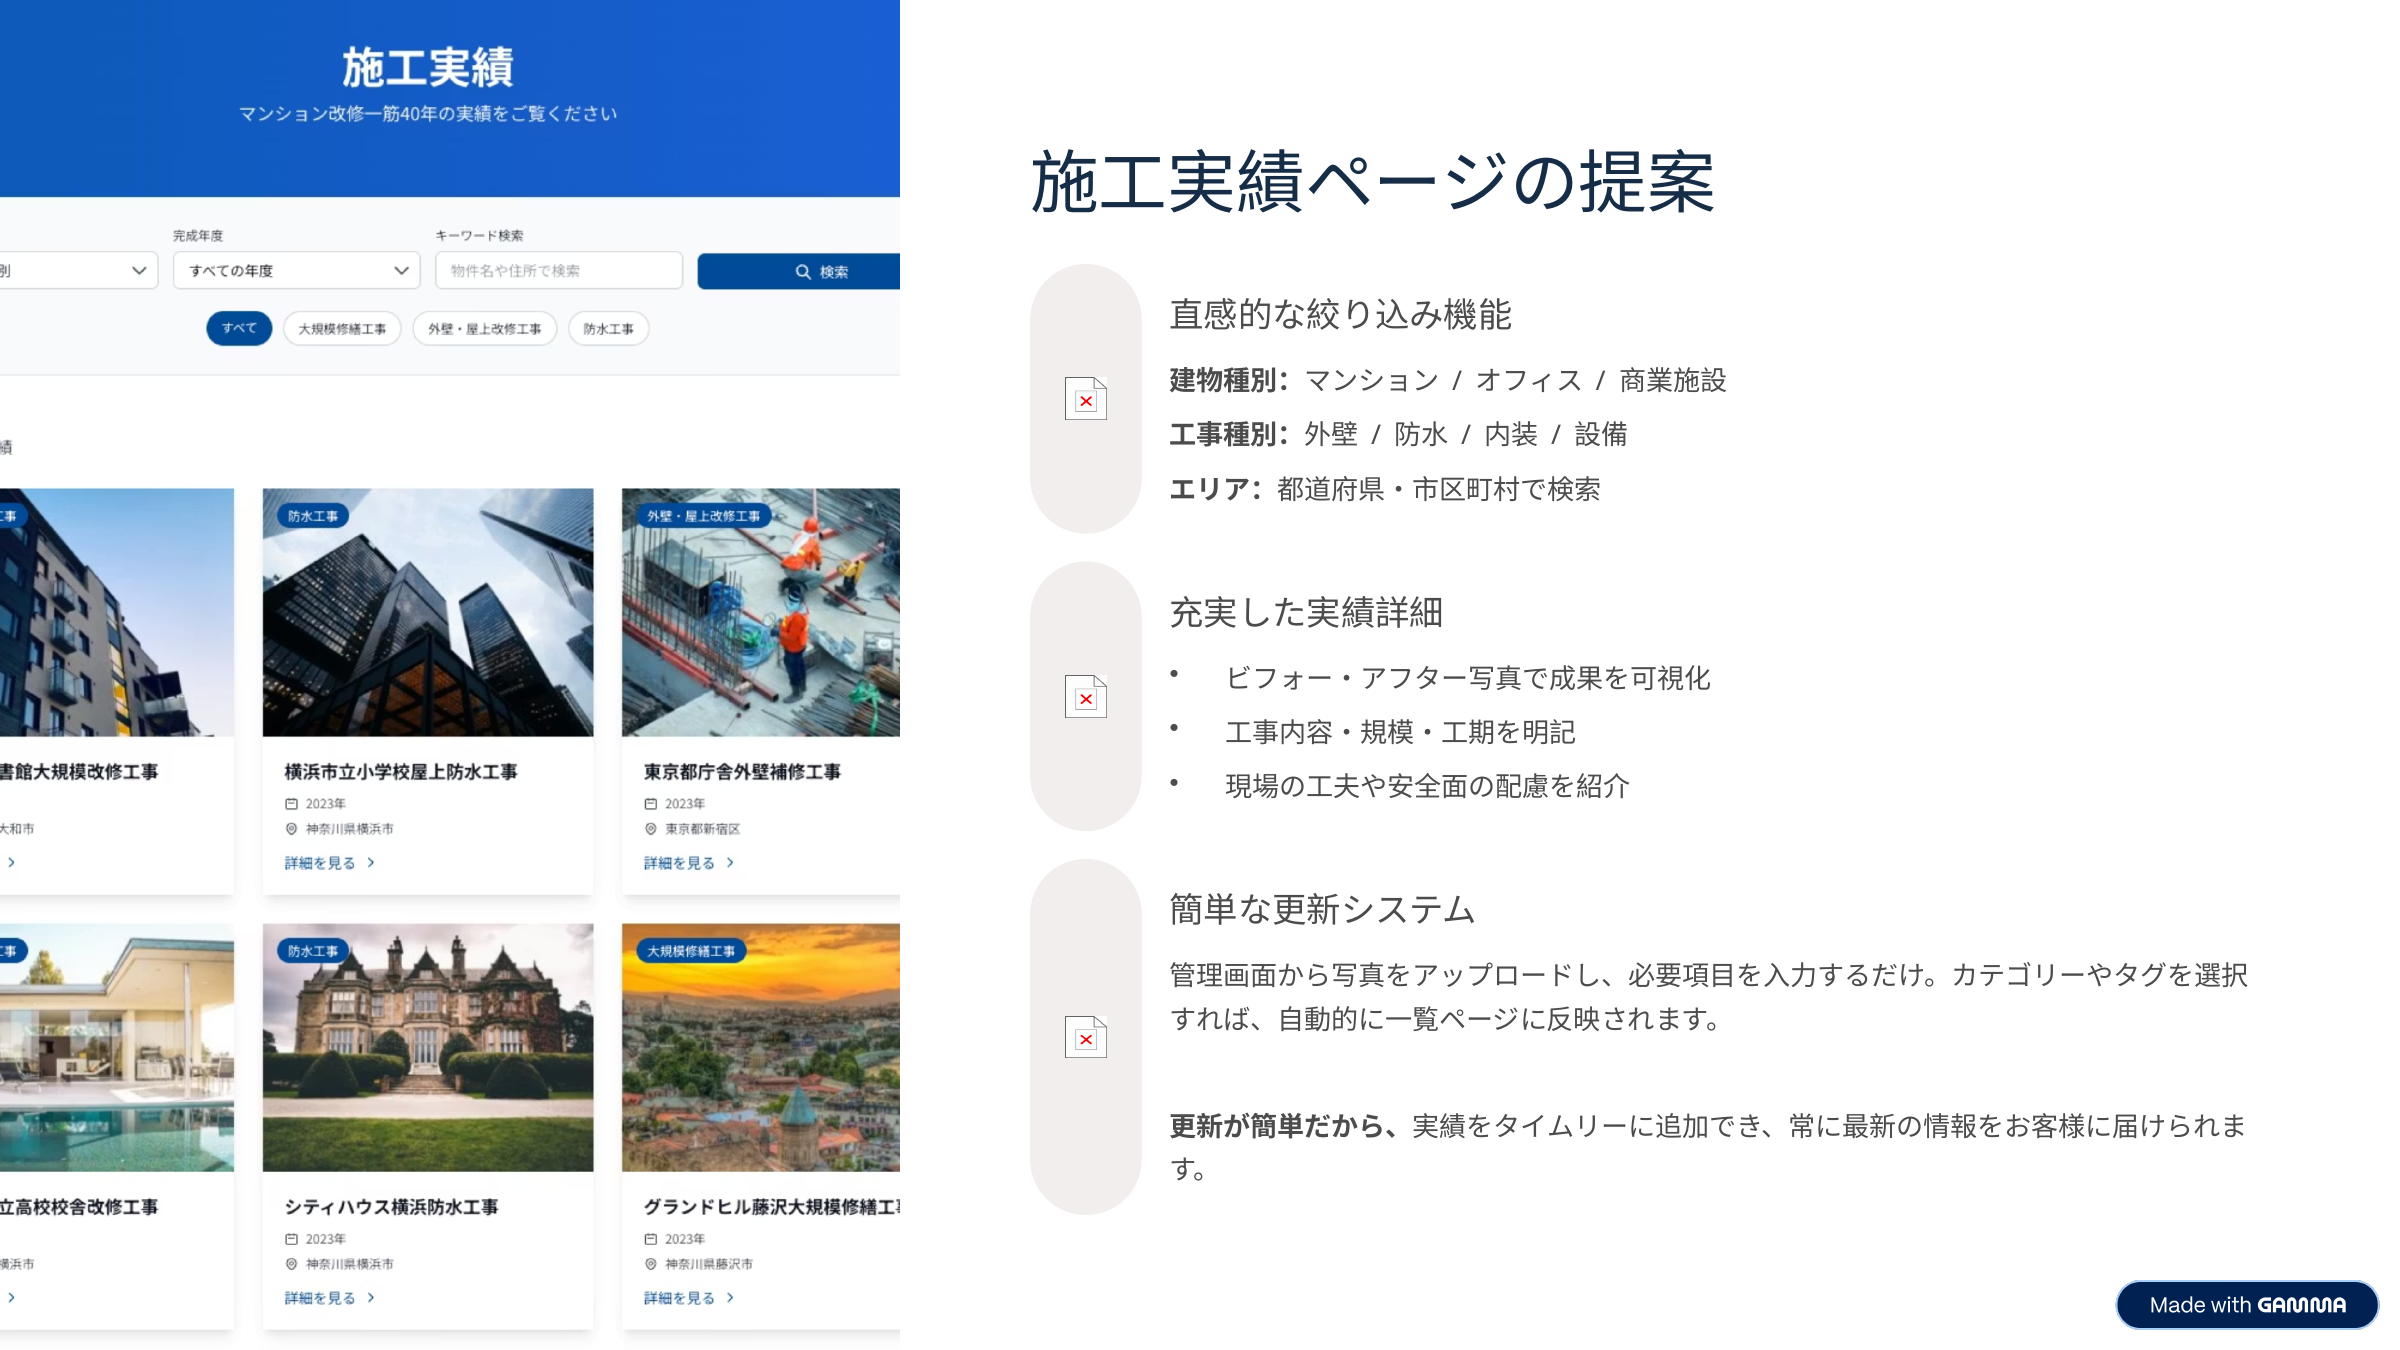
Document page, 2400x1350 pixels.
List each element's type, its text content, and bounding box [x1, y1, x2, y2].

text_box 施工実績ページの提案 [1030, 134, 1728, 223]
text_box 管理画面から写真をアップロードし、必要項目を入力するだけ。カテゴリーやタグを選択すれば、自動的に一覧ページに反映されます。 [1169, 947, 2270, 1082]
text_box 工事種別：外壁 / 防水 / 内装 / 設備 [1169, 406, 2270, 452]
text_box [1030, 858, 1142, 1216]
picture [0, 0, 900, 1350]
picture [1065, 1016, 1107, 1058]
text_box [1030, 263, 1142, 534]
text_box エリア：都道府県・市区町村で検索 [1169, 460, 2270, 506]
text_box 簡単な更新システム [1169, 886, 1519, 931]
picture [2106, 1271, 2389, 1339]
picture [1065, 377, 1107, 420]
picture [1065, 675, 1107, 718]
text_box 充実した実績詳細 [1169, 589, 1519, 633]
text_box 直感的な絞り込み機能 [1169, 291, 1519, 336]
text_box 工事内容・規模・工期を明記 [1169, 704, 2270, 749]
text_box 更新が簡単だから、実績をタイムリーに追加でき、常に最新の情報をお客様に届けられます。 [1169, 1097, 2270, 1188]
text_box [1030, 561, 1142, 832]
text_box ビフォー・アフター写真で成果を可視化 [1169, 649, 2270, 695]
text_box 現場の工夫や安全面の配慮を紹介 [1169, 758, 2270, 804]
text_box 建物種別：マンション / オフィス / 商業施設 [1169, 352, 2270, 397]
